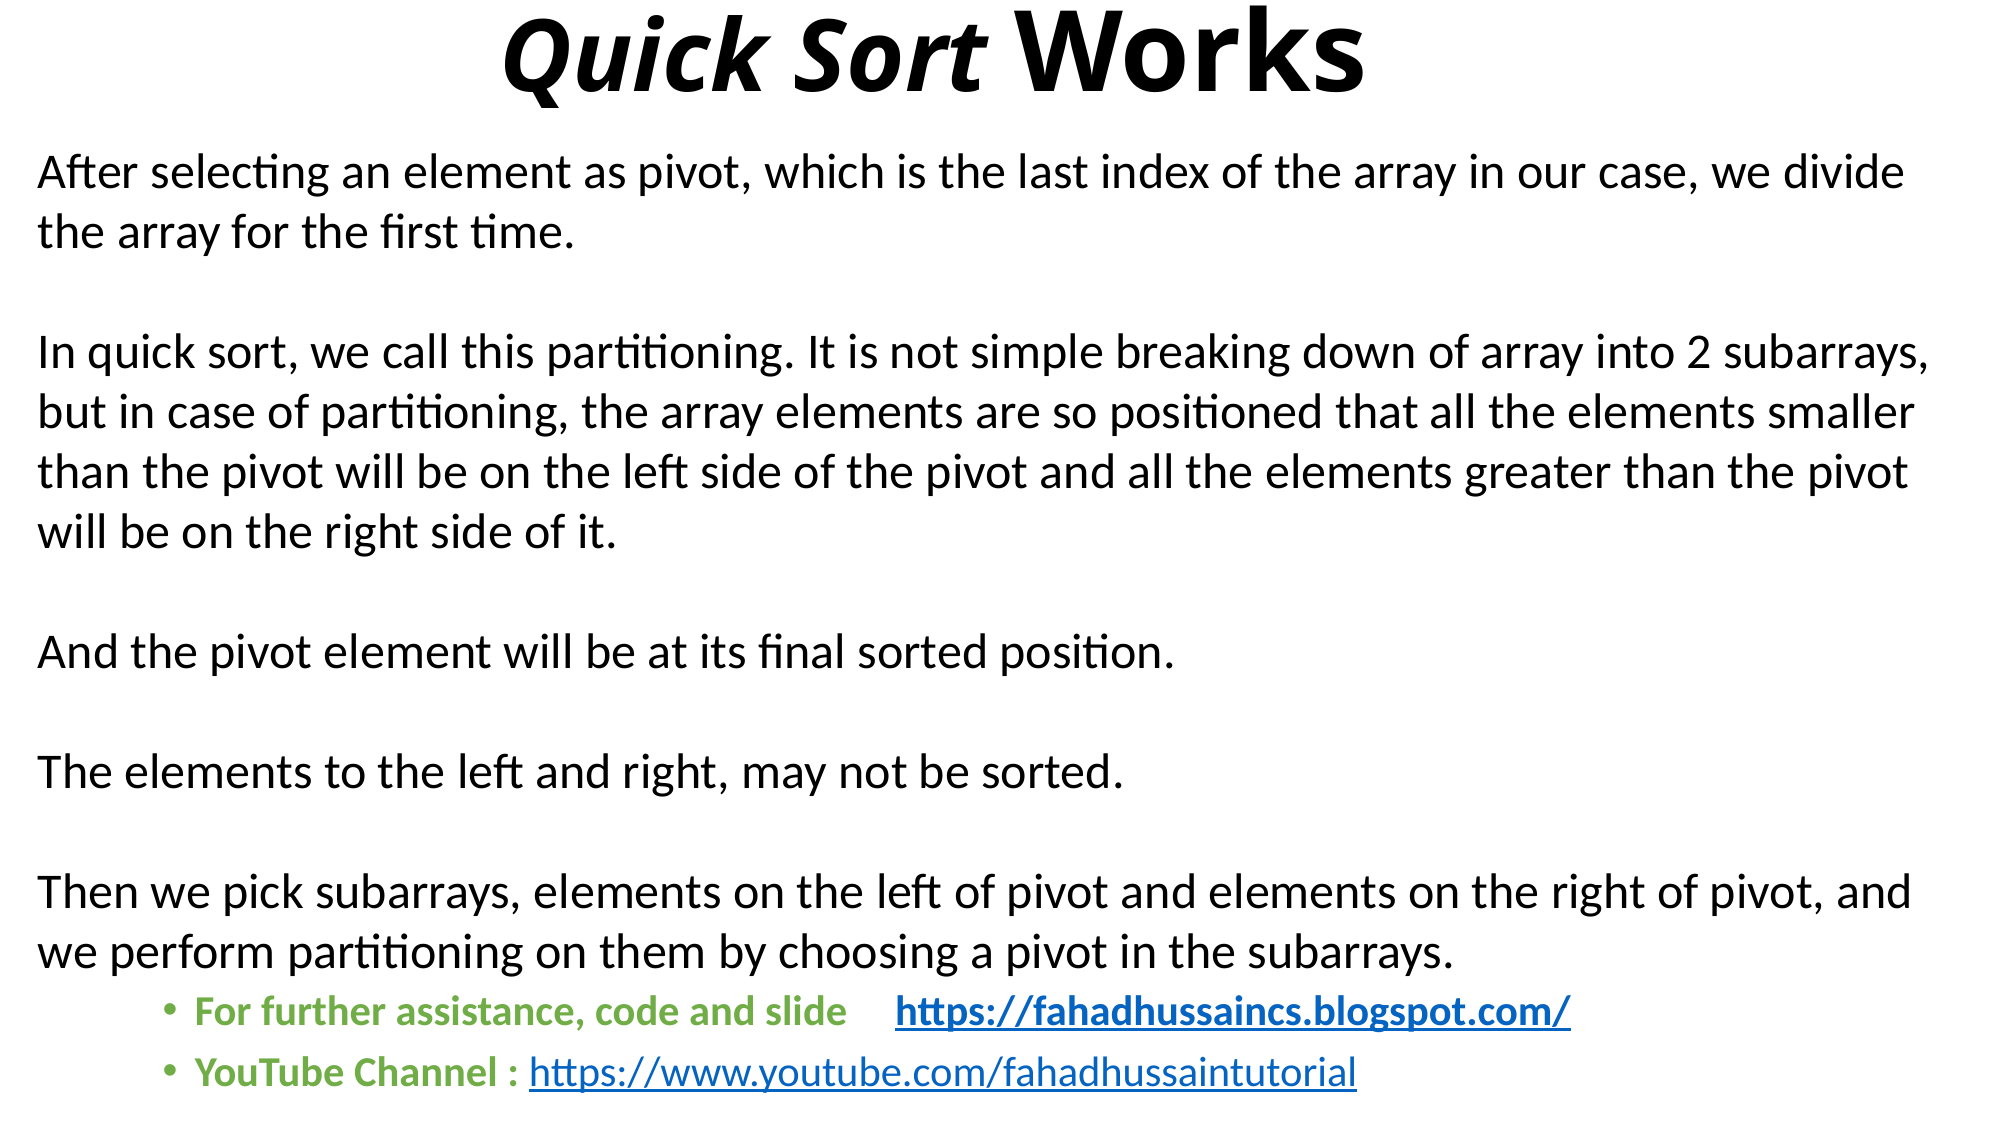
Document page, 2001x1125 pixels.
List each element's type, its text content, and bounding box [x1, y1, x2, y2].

text_box For further assistance, code and slide https://fahadhussaincs.blogspot.com/ YouTube Channel : https://www.youtube.com/fahadhussaintutorial [147, 981, 1874, 1106]
text_box After selecting an element as pivot, which is the last index of the array in our case, we divide the array for the first time. In quick sort, we call this partitioning. It is not simple breaking down of array into 2 subarrays, but in case of partitioning, the array elements are so positioned that all the elements smaller than the pivot will be on the left side of the pivot and all the elements greater than the pivot will be on the right side of it. And the pivot element will be at its final sorted position. The elements to the left and right, may not be sorted. Then we pick subarrays, elements on the left of pivot and elements on the right of pivot, and we perform partitioning on them by choosing a pivot in the subarrays. [23, 130, 1977, 986]
title Quick Sort Works [194, 0, 1673, 123]
text_box [0, 123, 2000, 250]
